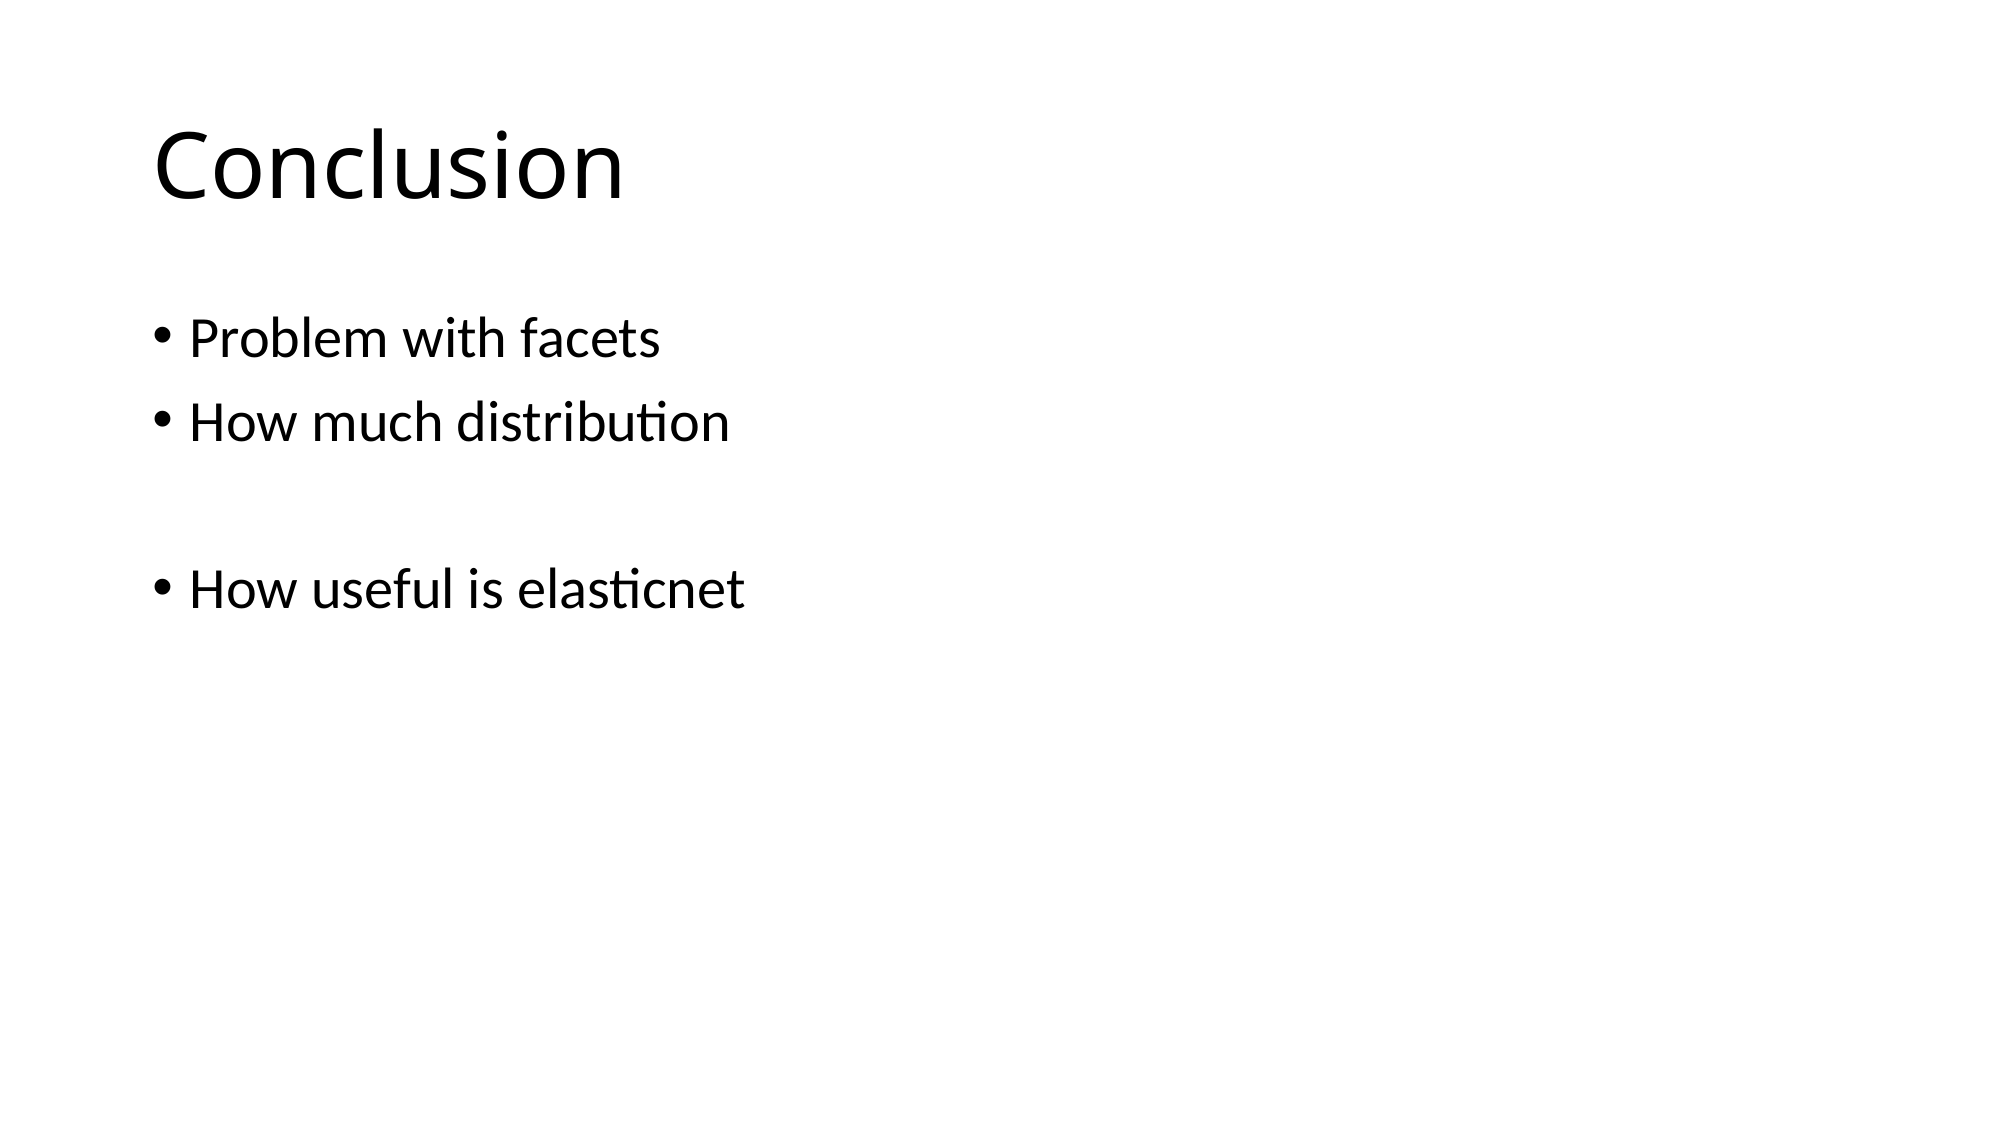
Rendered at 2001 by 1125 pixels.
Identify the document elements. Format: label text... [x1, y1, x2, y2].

list Problem with facets How much distribution How useful is elasticnet [137, 299, 1863, 1014]
title Conclusion [137, 59, 1863, 278]
